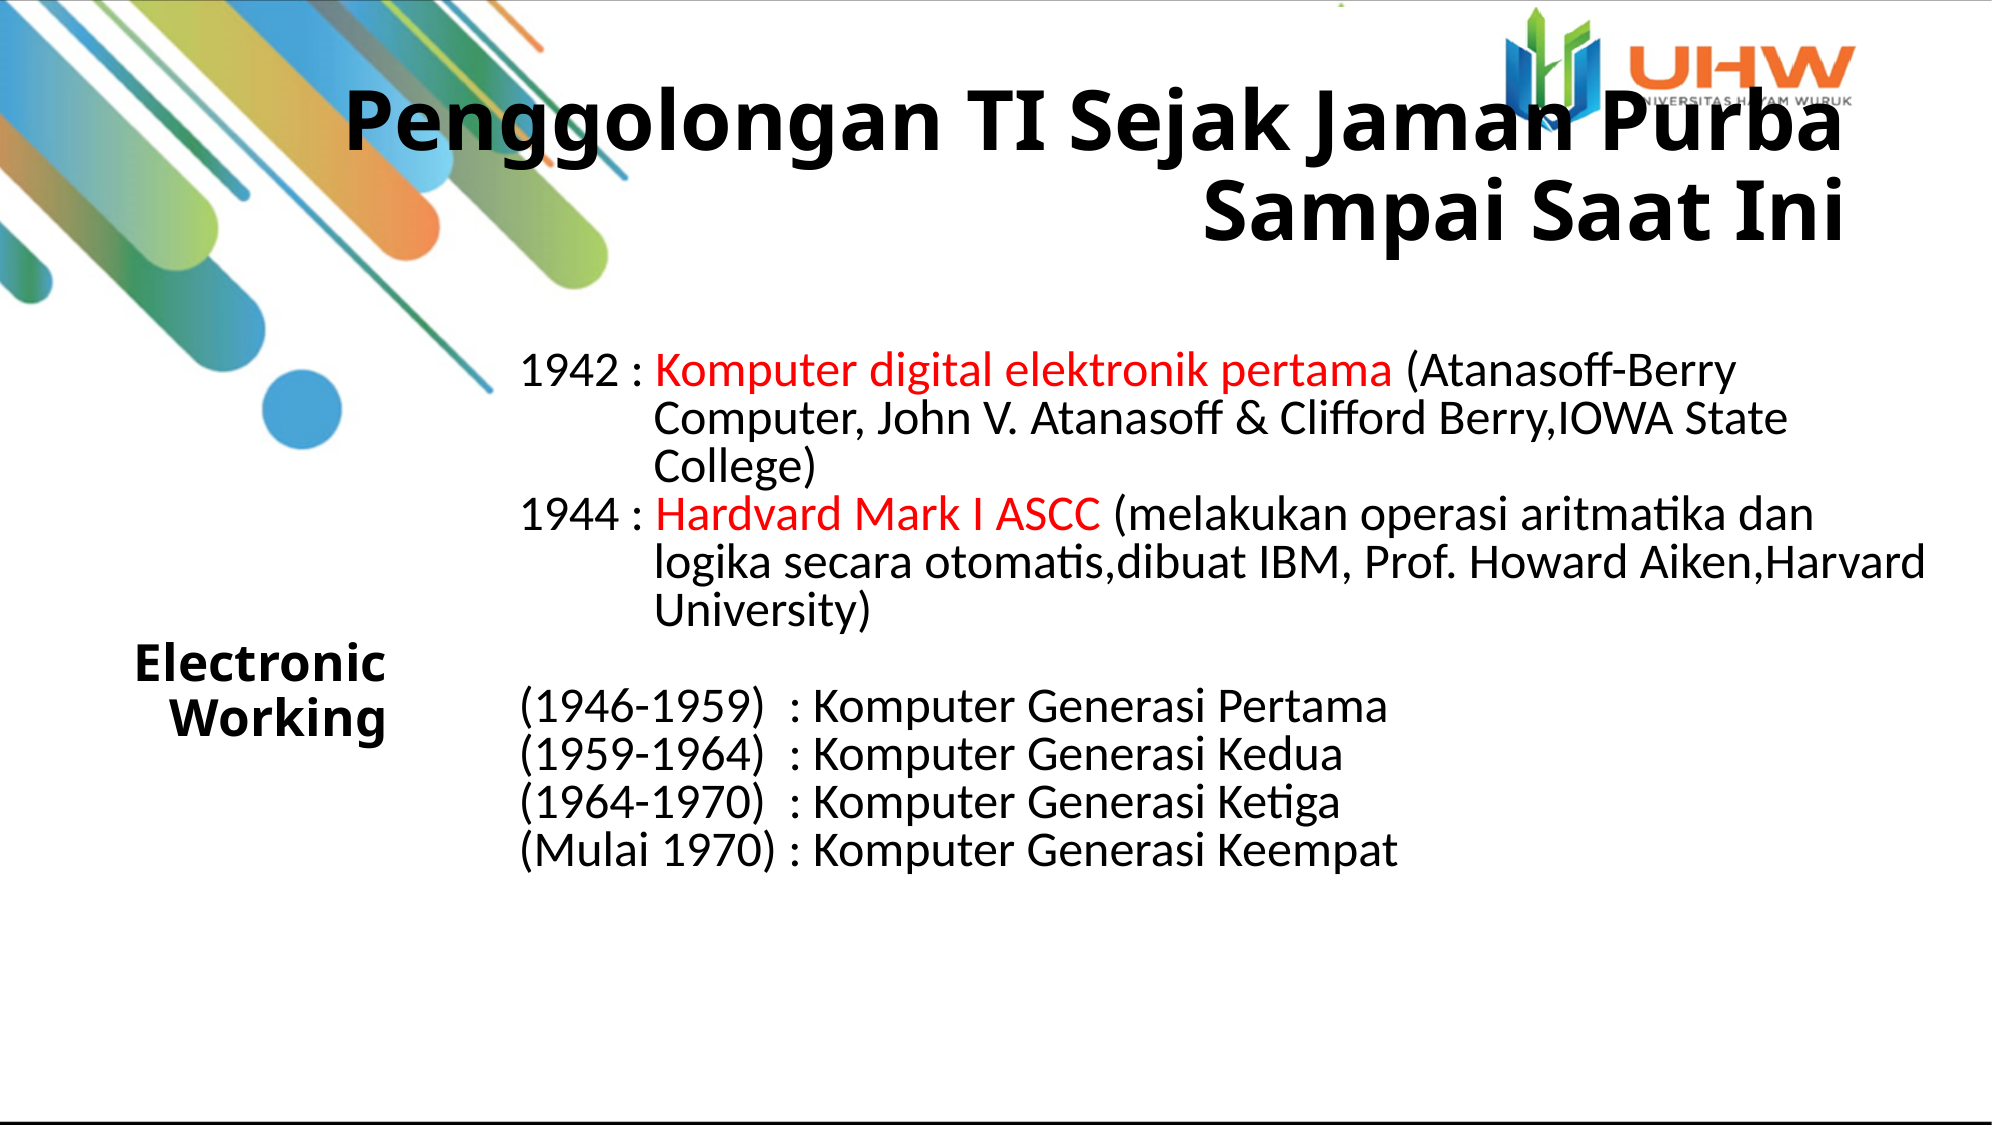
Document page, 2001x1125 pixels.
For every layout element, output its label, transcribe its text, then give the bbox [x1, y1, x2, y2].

picture [0, 0, 1992, 1125]
text_box Electronic Working [112, 595, 403, 790]
title Penggolongan TI Sejak Jaman Purba Sampai Saat Ini [137, 59, 1863, 278]
text_box 1942 : Komputer digital elektronik pertama (Atanasoff-Berry Computer, John V. Atanasoff & Clifford Berry,IOWA State College) 1944 : Hardvard Mark I ASCC (melakukan operasi aritmatika dan logika secara otomatis,dibuat IBM, Prof. Howard Aiken,Harvard University) (1946-1959) : Komputer Generasi Pertama (1959-1964) : Komputer Generasi Kedua (1964-1970) : Komputer Generasi Ketiga (Mulai 1970) : Komputer Generasi Keempat [503, 341, 1954, 884]
